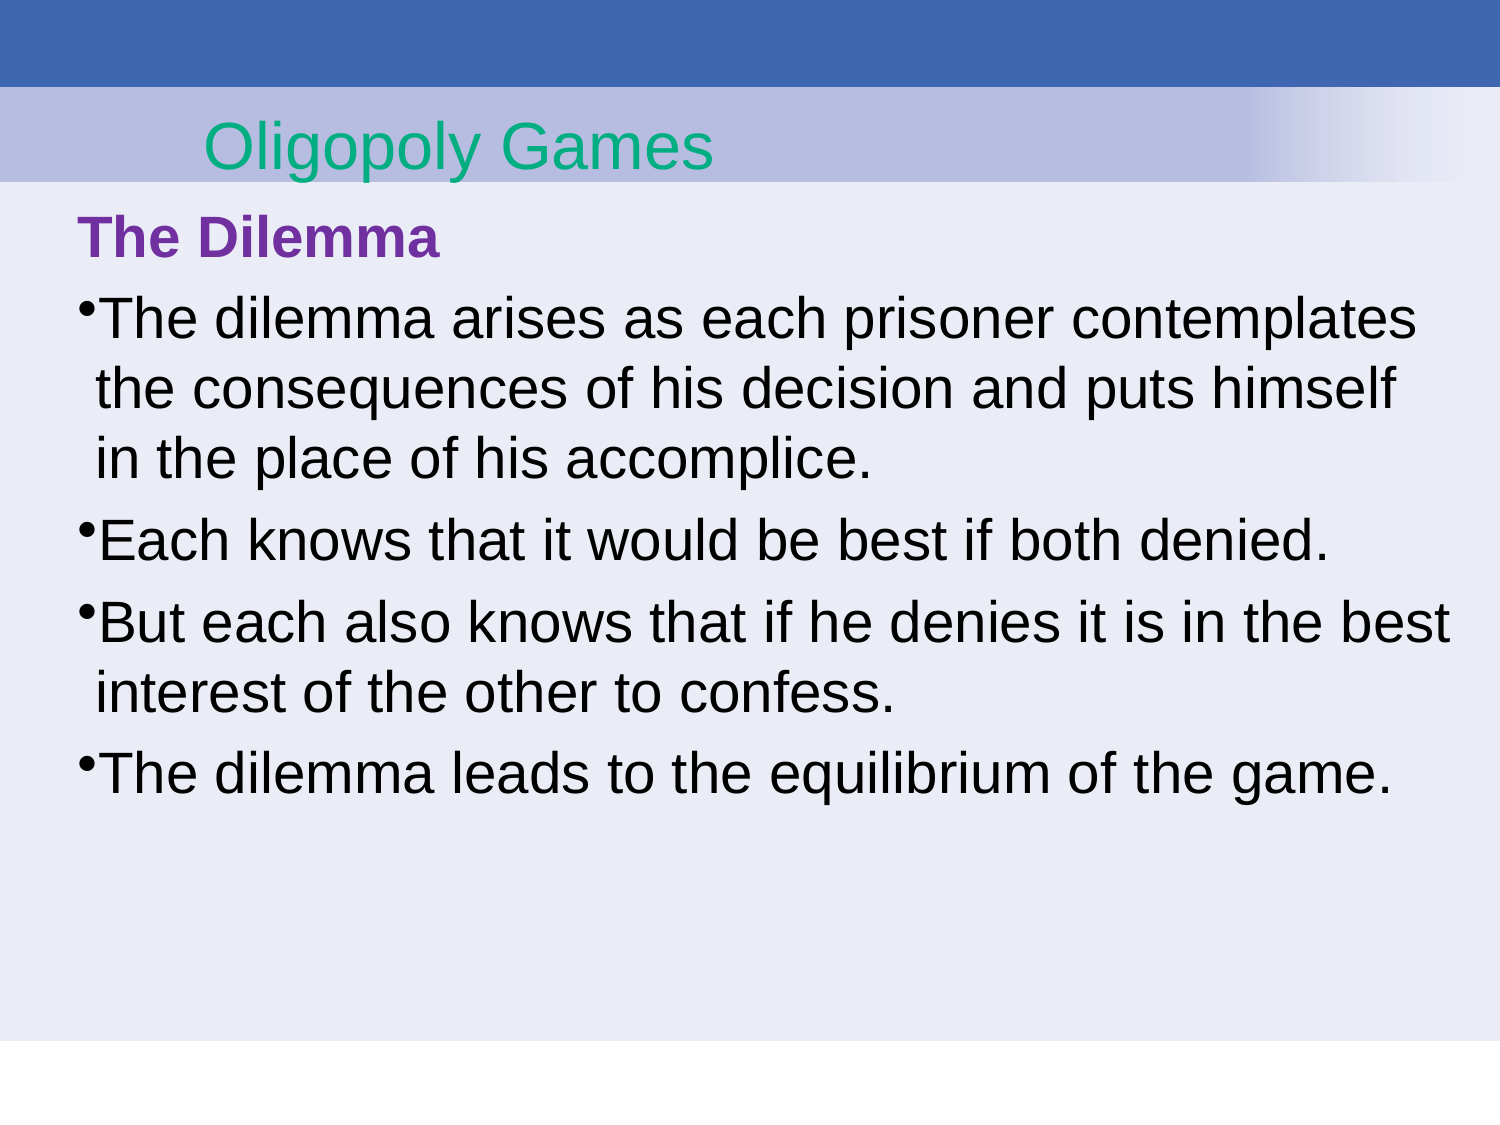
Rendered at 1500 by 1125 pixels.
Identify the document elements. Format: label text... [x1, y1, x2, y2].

picture [0, 0, 1500, 1041]
list The Dilemma The dilemma arises as each prisoner contemplates the consequences of his decision and puts himself in the place of his accomplice. Each knows that it would be best if both denied. But each also knows that if he denies it is in the best interest of the other to confess. The dilemma leads to the equilibrium of the game. [62, 191, 1475, 934]
title Oligopoly Games [188, 50, 1364, 236]
